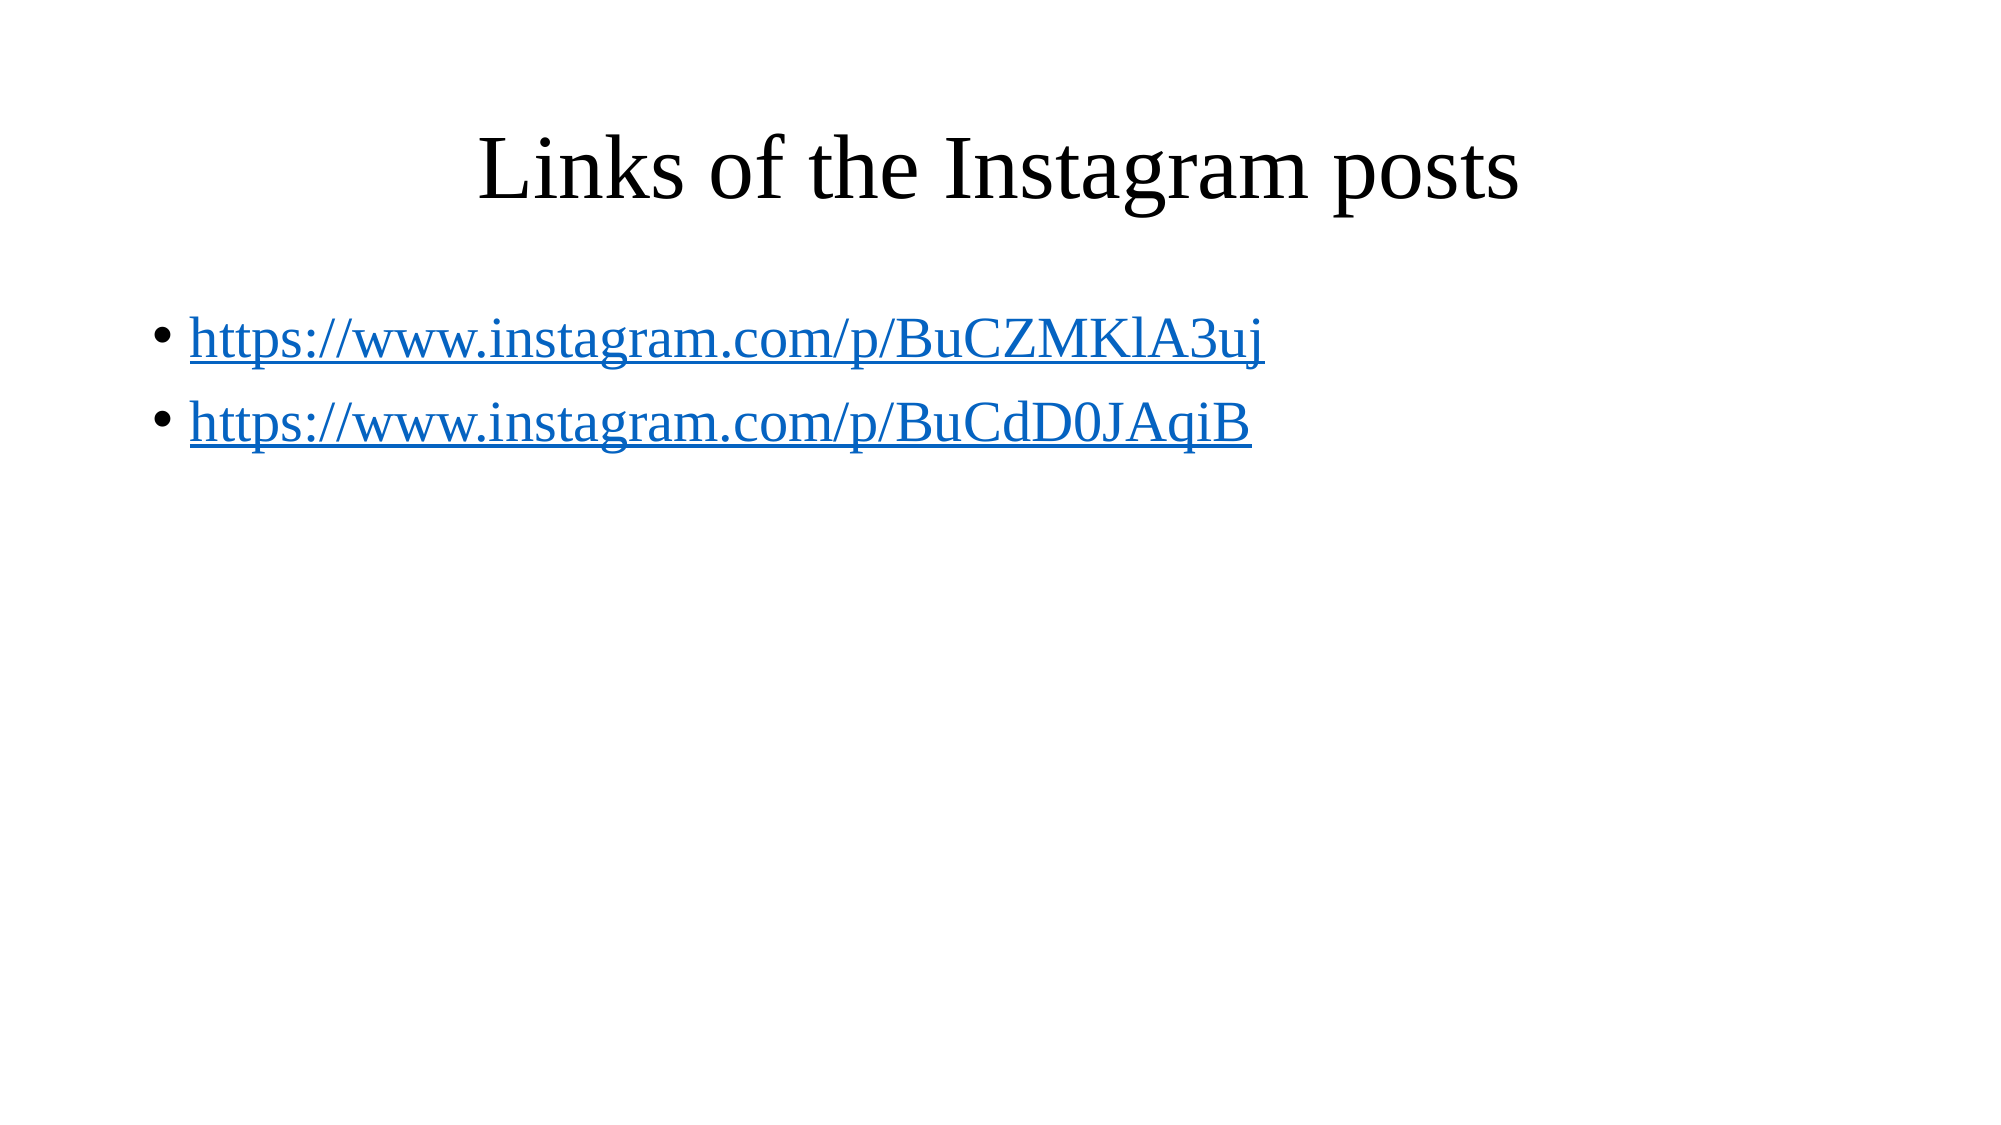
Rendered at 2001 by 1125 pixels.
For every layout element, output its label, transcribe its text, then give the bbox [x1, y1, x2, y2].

list https://www.instagram.com/p/BuCZMKlA3uj https://www.instagram.com/p/BuCdD0JAqiB [137, 299, 1863, 1014]
title Links of the Instagram posts [137, 59, 1863, 278]
